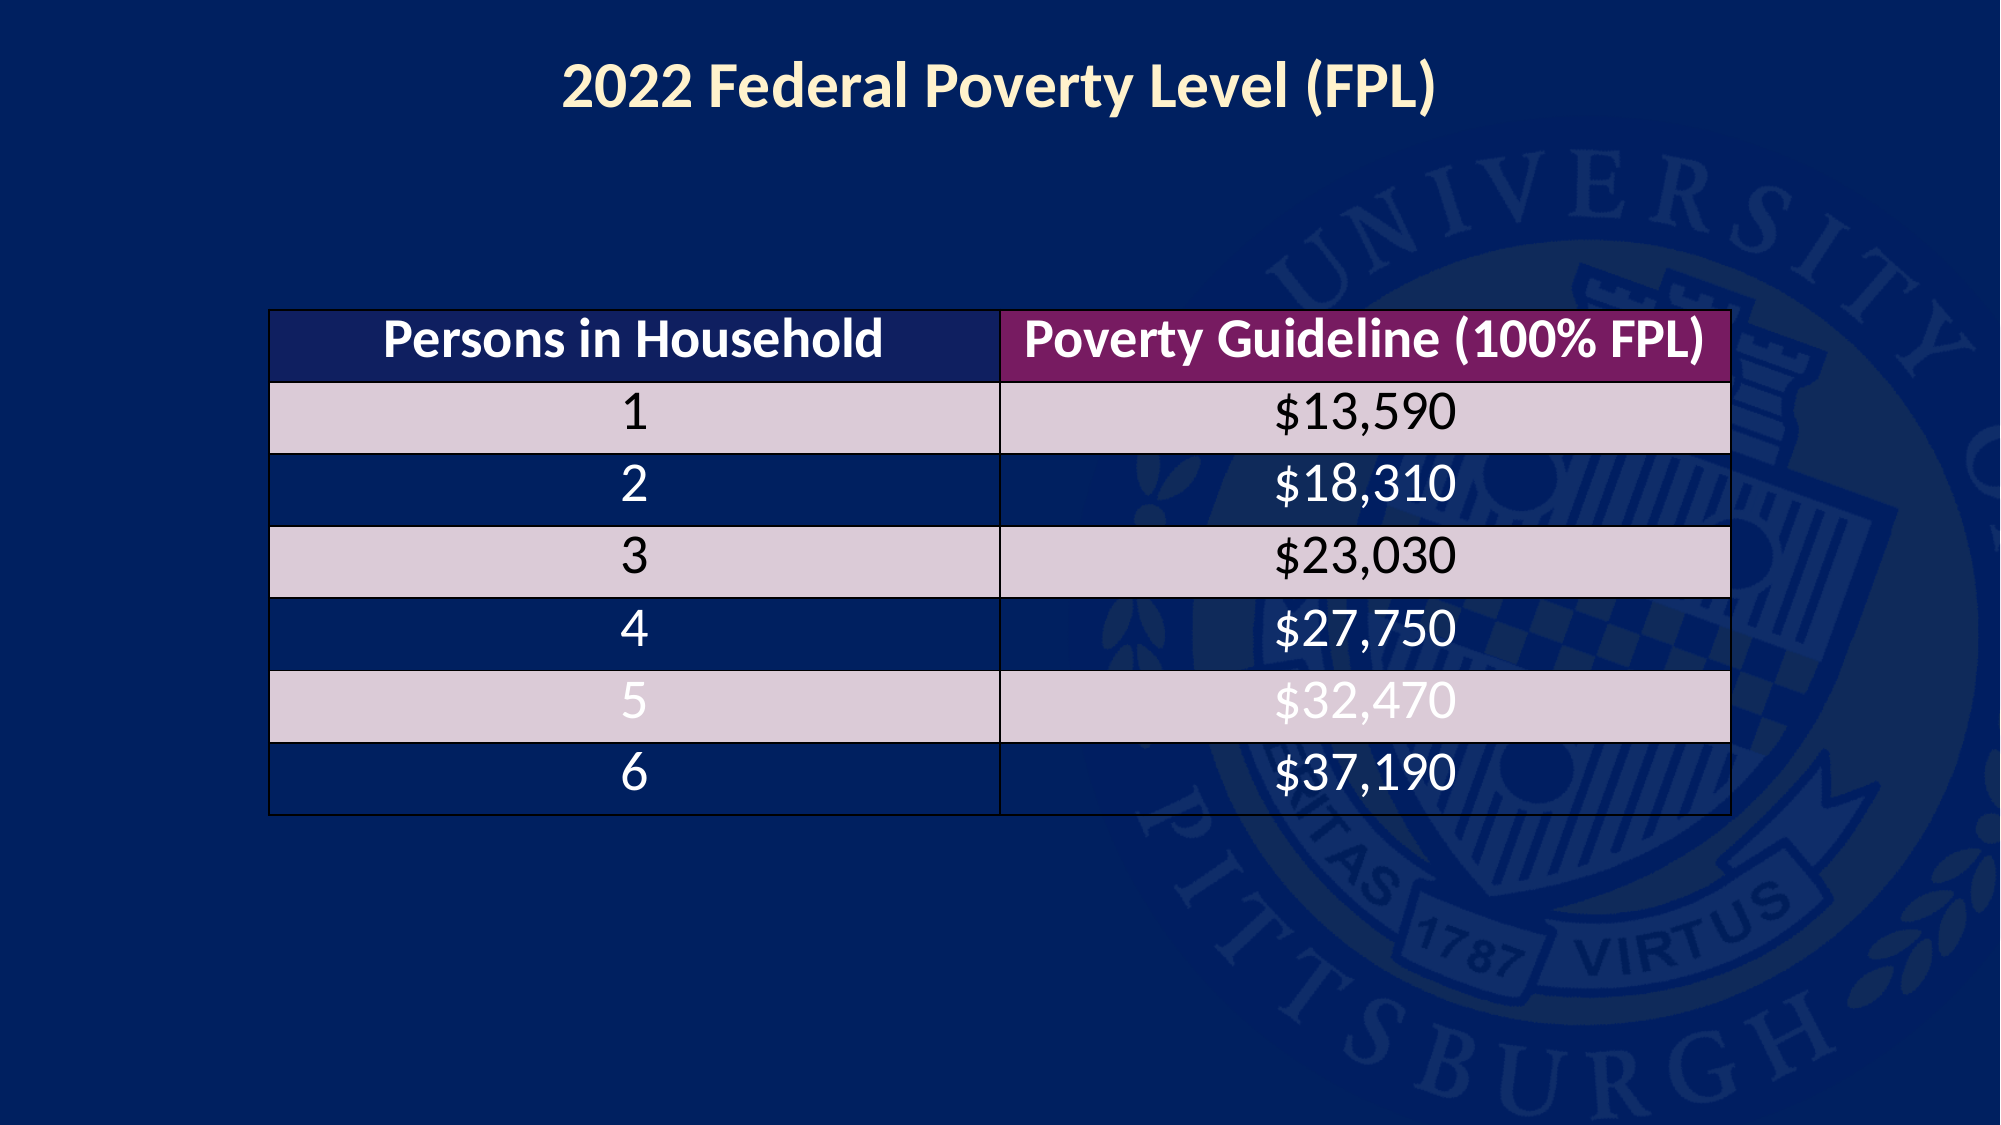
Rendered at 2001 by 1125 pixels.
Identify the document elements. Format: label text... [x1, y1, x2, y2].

table_cell $13,590 [1001, 383, 1730, 453]
table_cell 4 [270, 599, 999, 670]
table_cell 5 [270, 671, 999, 742]
table_cell 3 [270, 527, 999, 597]
table_cell $27,750 [1001, 599, 1730, 670]
title 2022 Federal Poverty Level (FPL) [0, 42, 2000, 130]
table_cell $18,310 [1001, 455, 1730, 525]
table_cell 6 [270, 744, 999, 814]
table_cell 2 [270, 455, 999, 525]
table_cell 1 [270, 383, 999, 453]
table_cell $23,030 [1001, 527, 1730, 597]
table_cell $37,190 [1001, 744, 1730, 814]
table_cell $32,470 [1001, 671, 1730, 742]
table_header Poverty Guideline (100% FPL) [1001, 311, 1730, 381]
table_header Persons in Household [270, 311, 999, 381]
